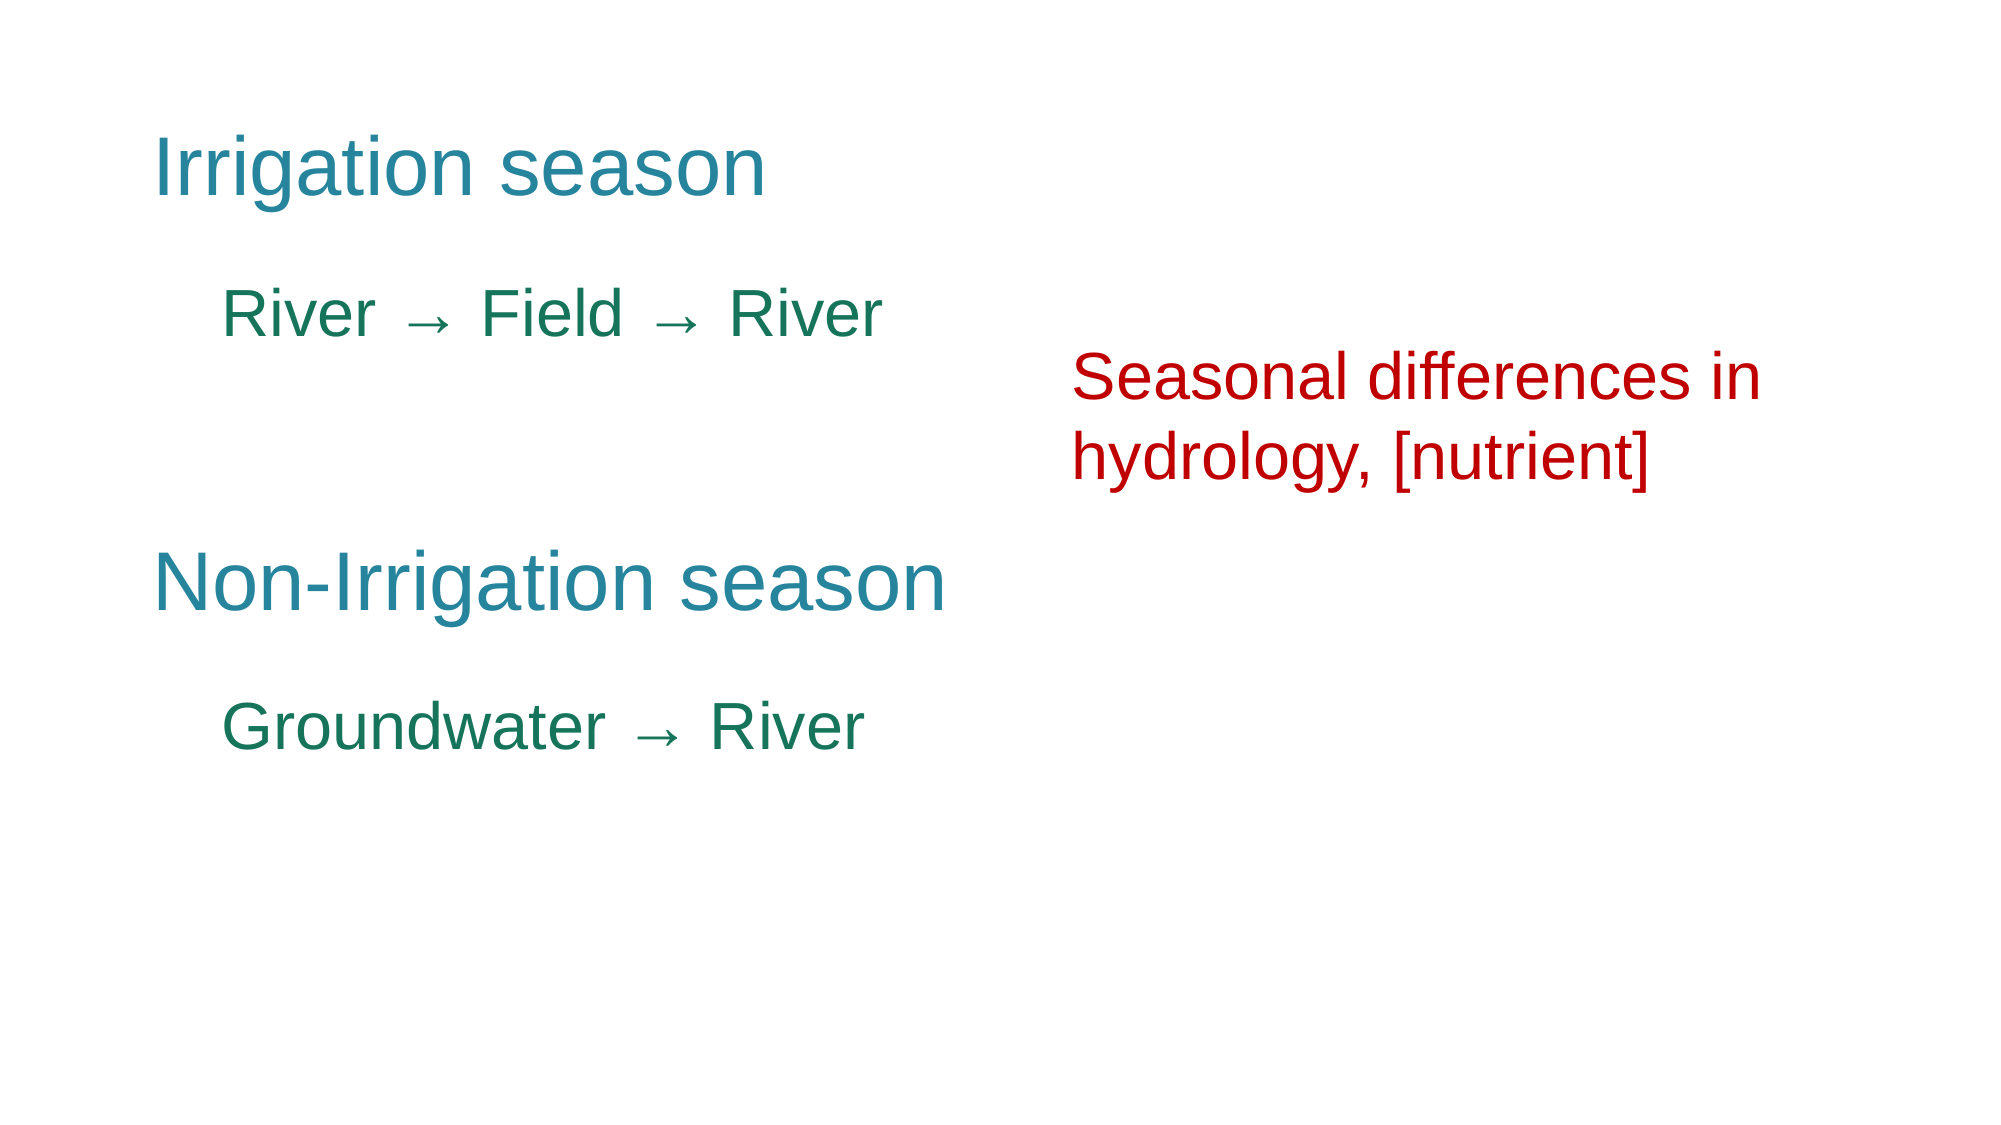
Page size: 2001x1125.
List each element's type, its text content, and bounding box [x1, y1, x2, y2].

text_box Seasonal differences in hydrology, [nutrient] [1056, 326, 1950, 501]
title Irrigation season [137, 59, 1863, 278]
text_box Groundwater → River [206, 675, 1013, 771]
text_box River → Field → River [206, 262, 1013, 358]
text_box Non-Irrigation season [137, 474, 1863, 693]
